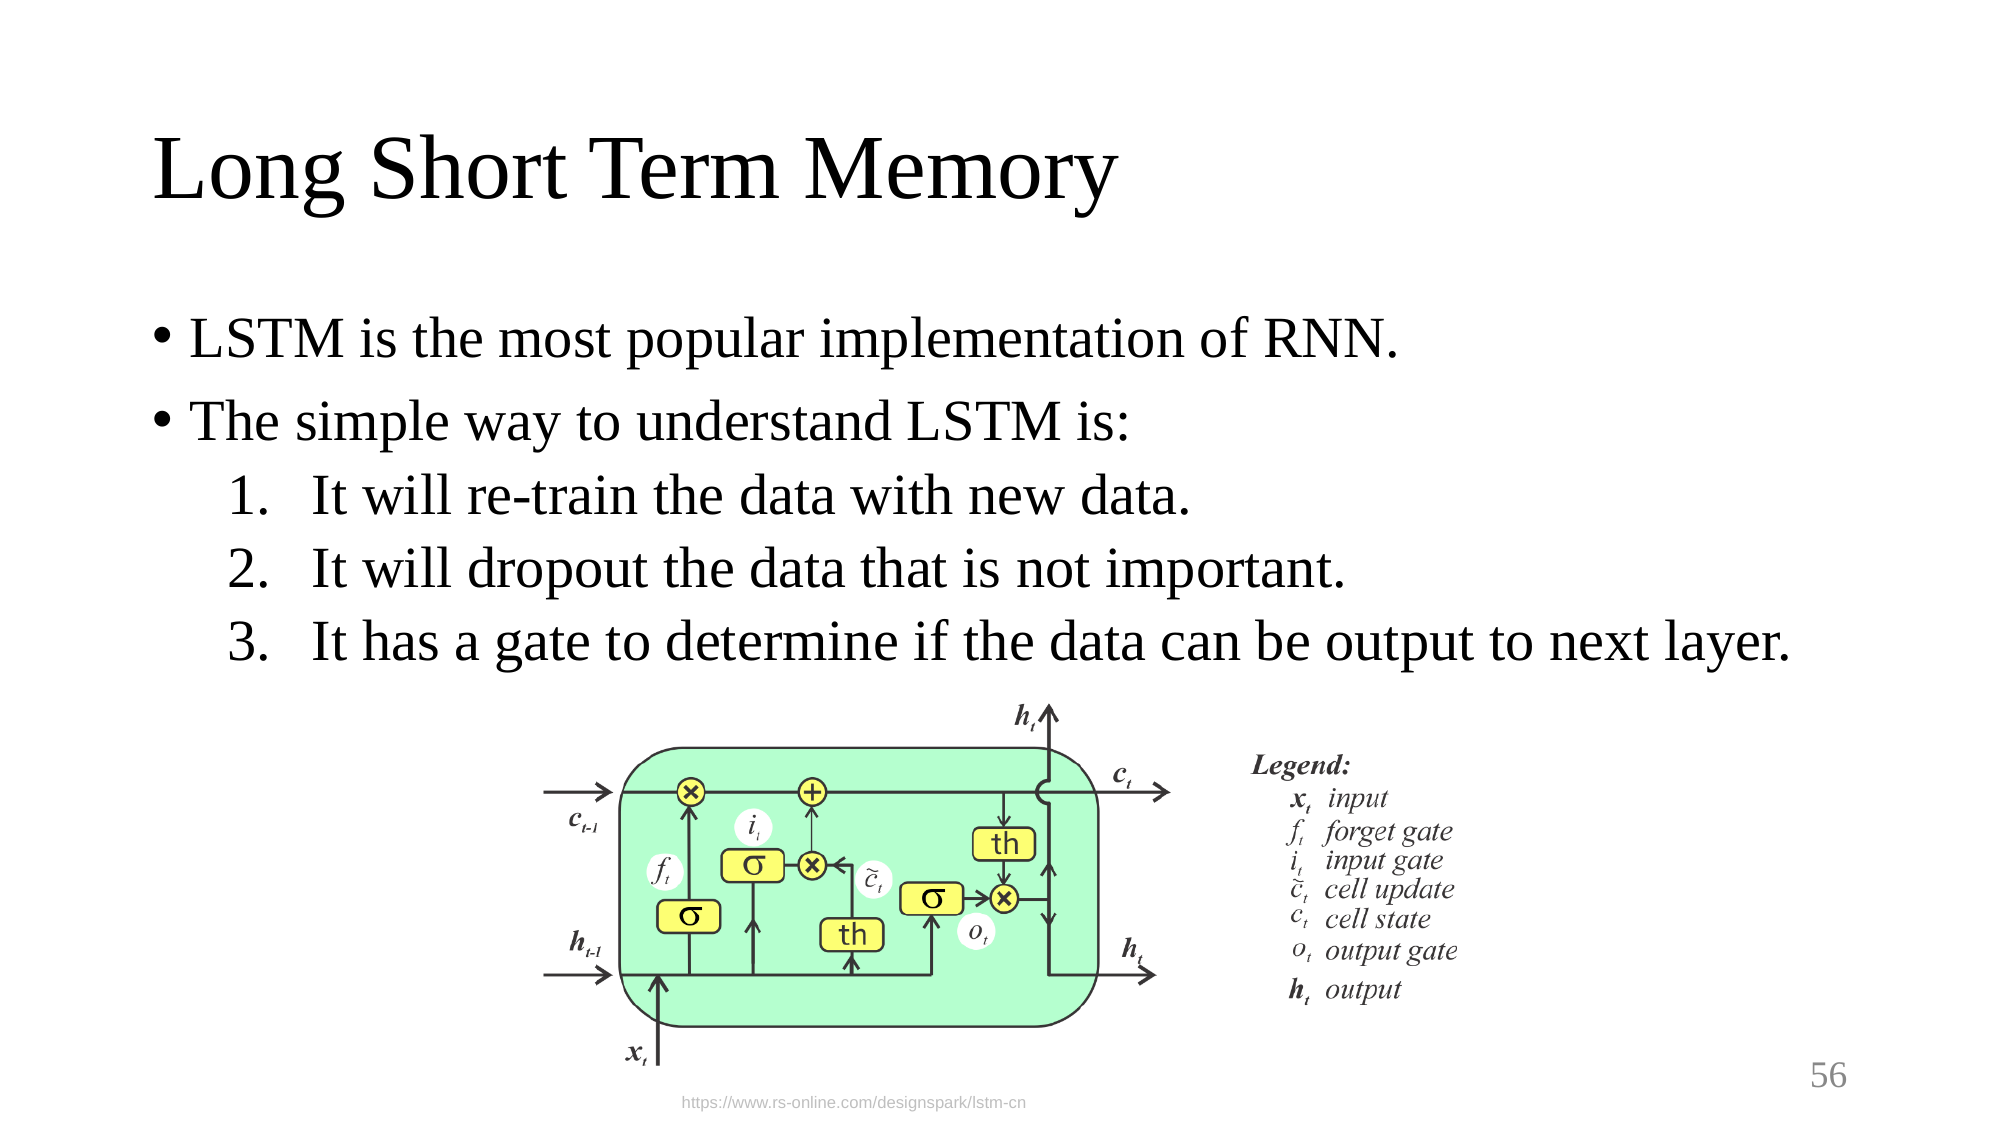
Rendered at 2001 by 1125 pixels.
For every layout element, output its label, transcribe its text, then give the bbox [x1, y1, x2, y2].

text_box https://www.rs-online.com/designspark/lstm-cn [666, 1084, 1042, 1120]
list LSTM is the most popular implementation of RNN. The simple way to understand LSTM is: It will re-train the data with new data. It will dropout the data that is not important. It has a gate to determine if the data can be output to next layer. [137, 299, 1863, 1014]
title Long Short Term Memory [137, 59, 1863, 278]
slide_number 56 [1412, 1042, 1863, 1103]
picture [542, 703, 1457, 1066]
